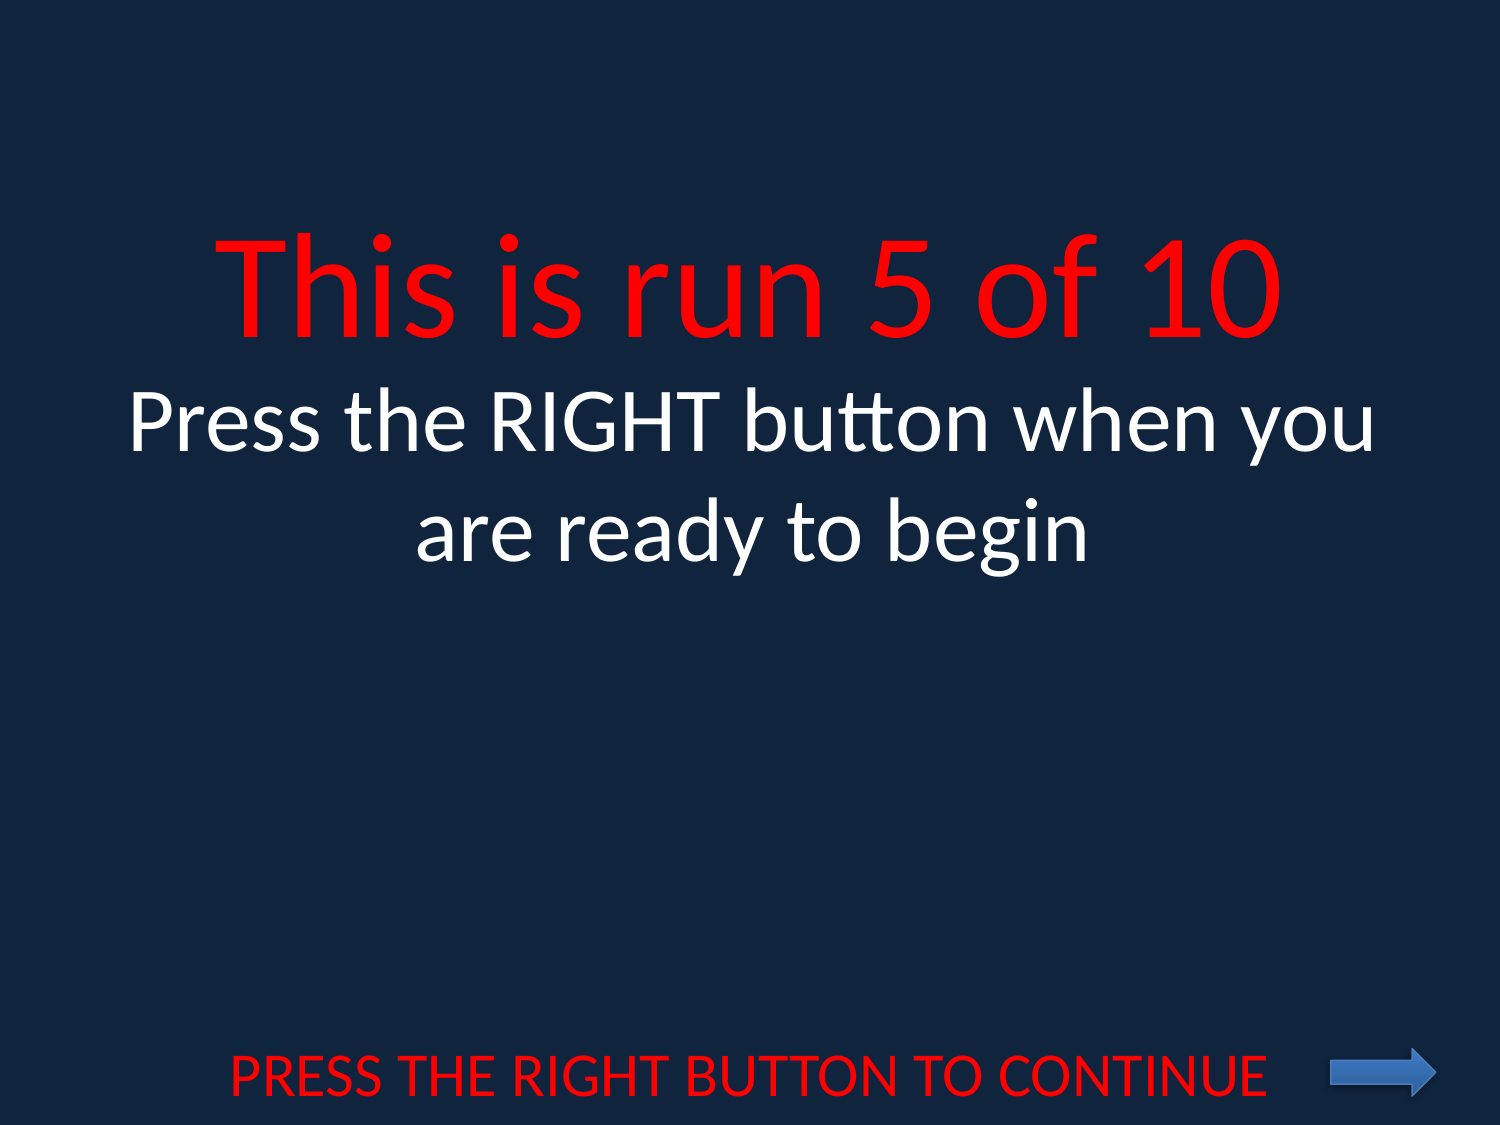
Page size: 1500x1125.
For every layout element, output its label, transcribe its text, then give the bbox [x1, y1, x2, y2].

text_box PRESS THE RIGHT BUTTON TO CONTINUE [0, 1017, 1500, 1125]
text_box This is run 5 of 10 [0, 223, 1500, 332]
title Press the RIGHT button when you are ready to begin [59, 349, 1448, 591]
